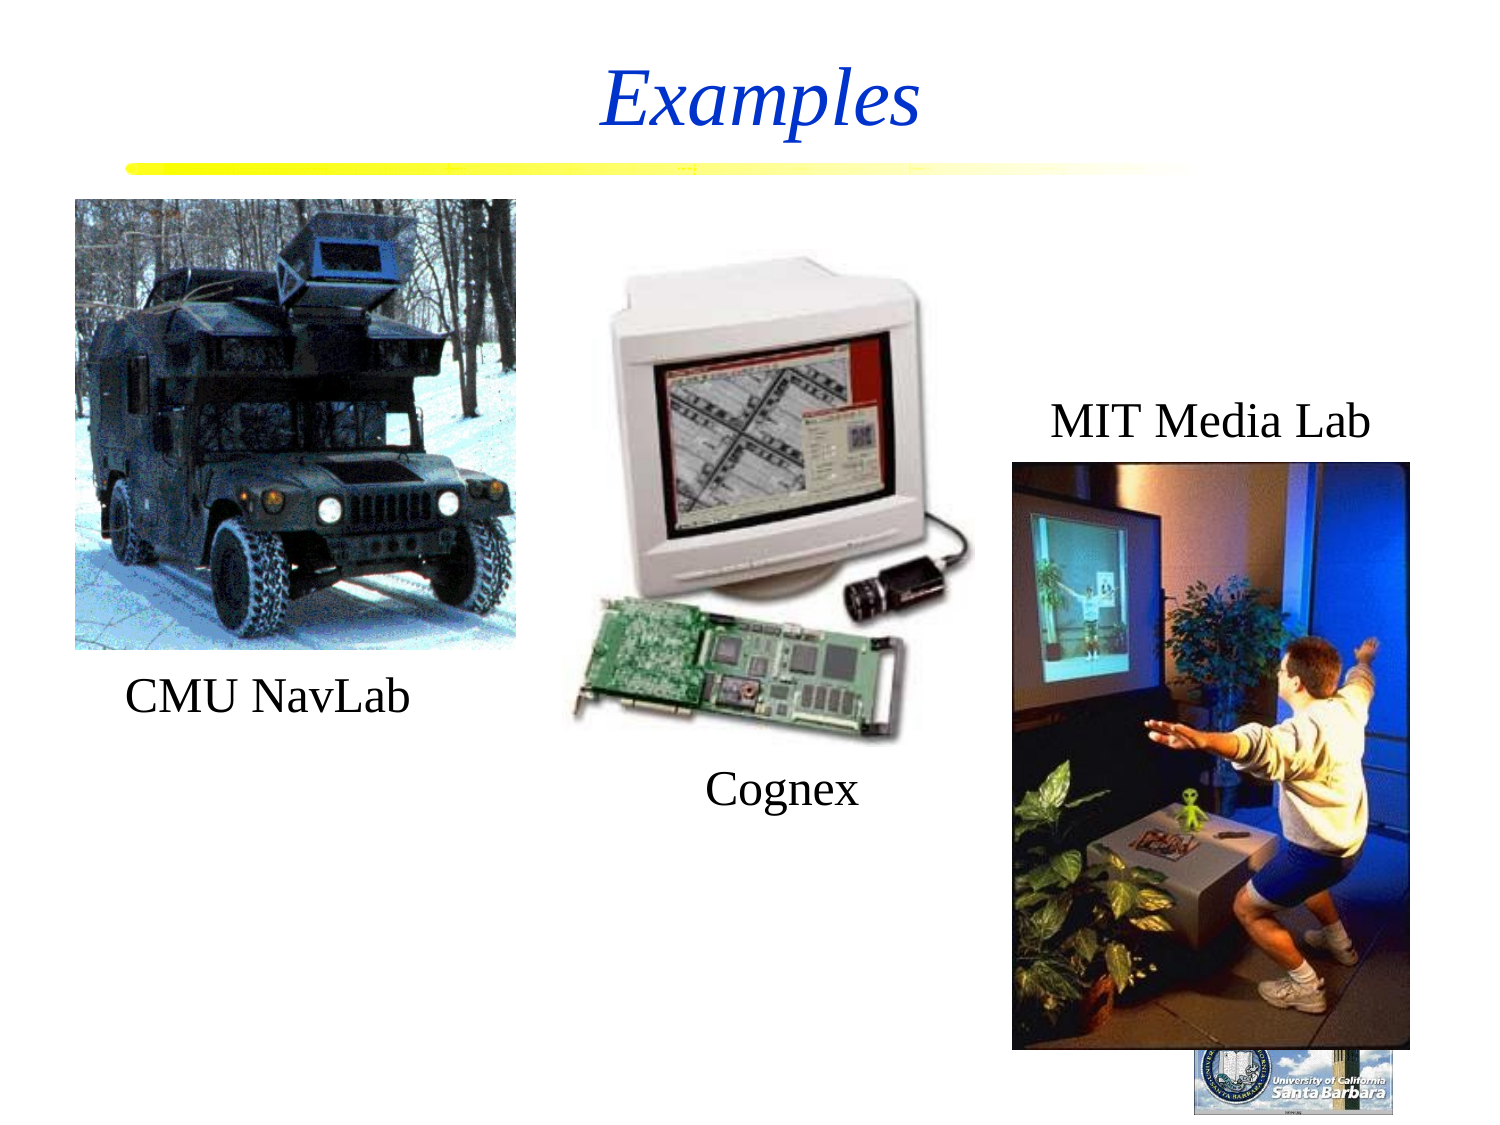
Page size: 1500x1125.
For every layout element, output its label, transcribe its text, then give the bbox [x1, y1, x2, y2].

picture [562, 249, 976, 748]
text_box MIT Media Lab [1047, 385, 1374, 448]
picture [74, 199, 517, 651]
title Examples [83, 40, 1417, 231]
picture [1012, 462, 1410, 1115]
text_box CMU NavLab Cognex [122, 627, 861, 816]
